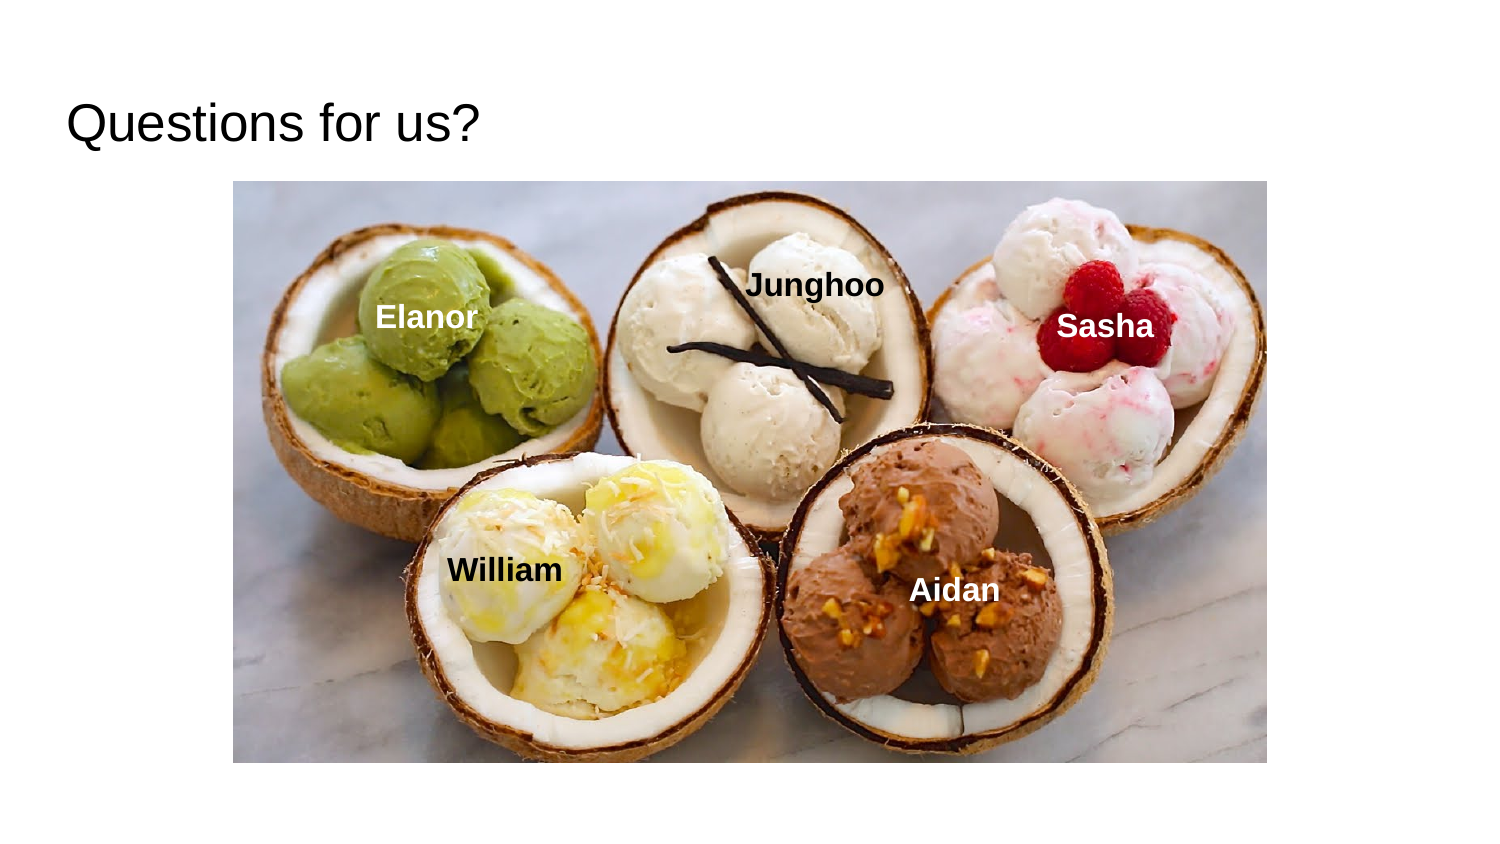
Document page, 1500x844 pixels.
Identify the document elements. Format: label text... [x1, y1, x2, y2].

title Questions for us? [51, 72, 1449, 167]
picture [233, 181, 1267, 763]
